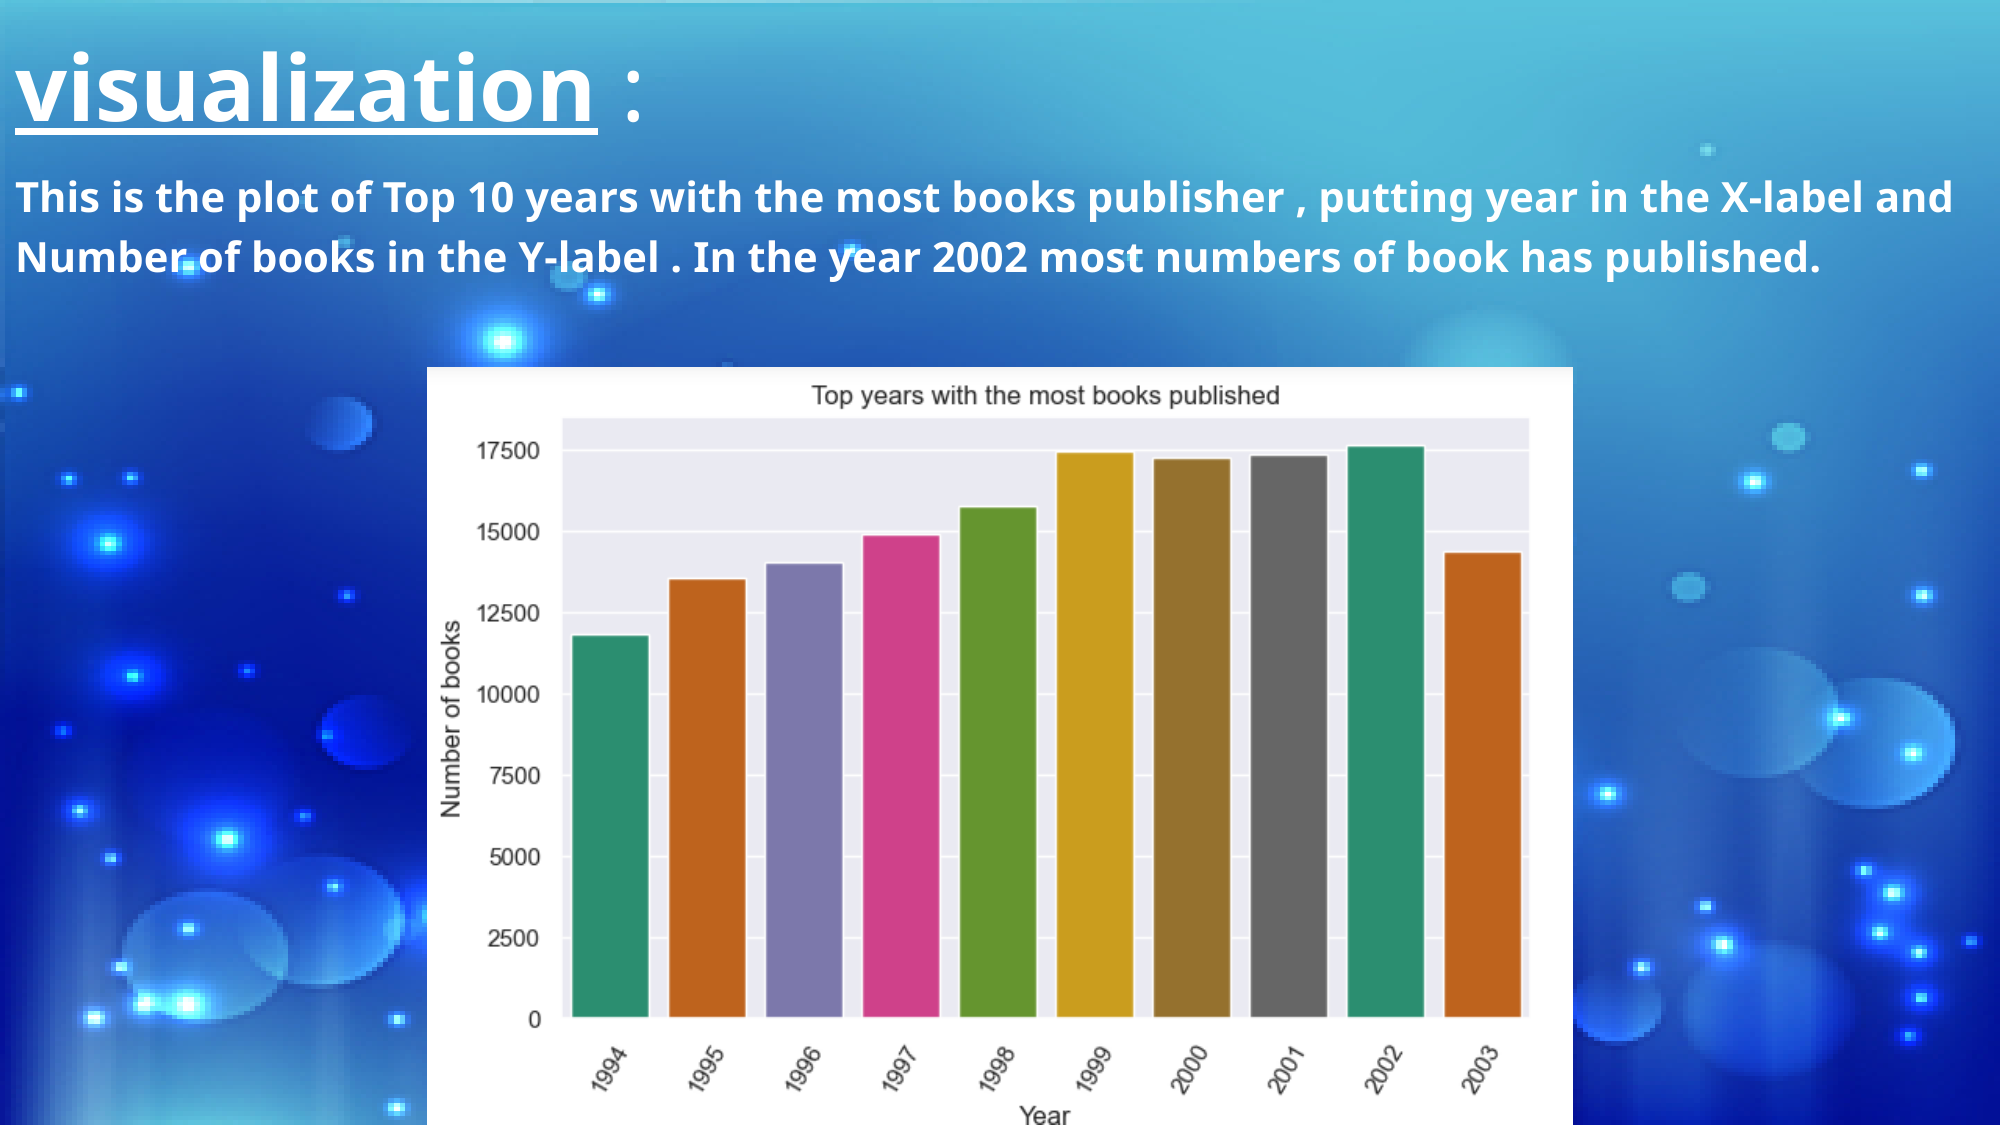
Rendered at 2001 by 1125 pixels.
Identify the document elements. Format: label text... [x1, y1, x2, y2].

list visualization : This is the plot of Top 10 years with the most books publisher , putting year in the X-label and Number of books in the Y-label . In the year 2002 most numbers of book has published. [0, 0, 2000, 1125]
picture [426, 366, 1573, 1125]
